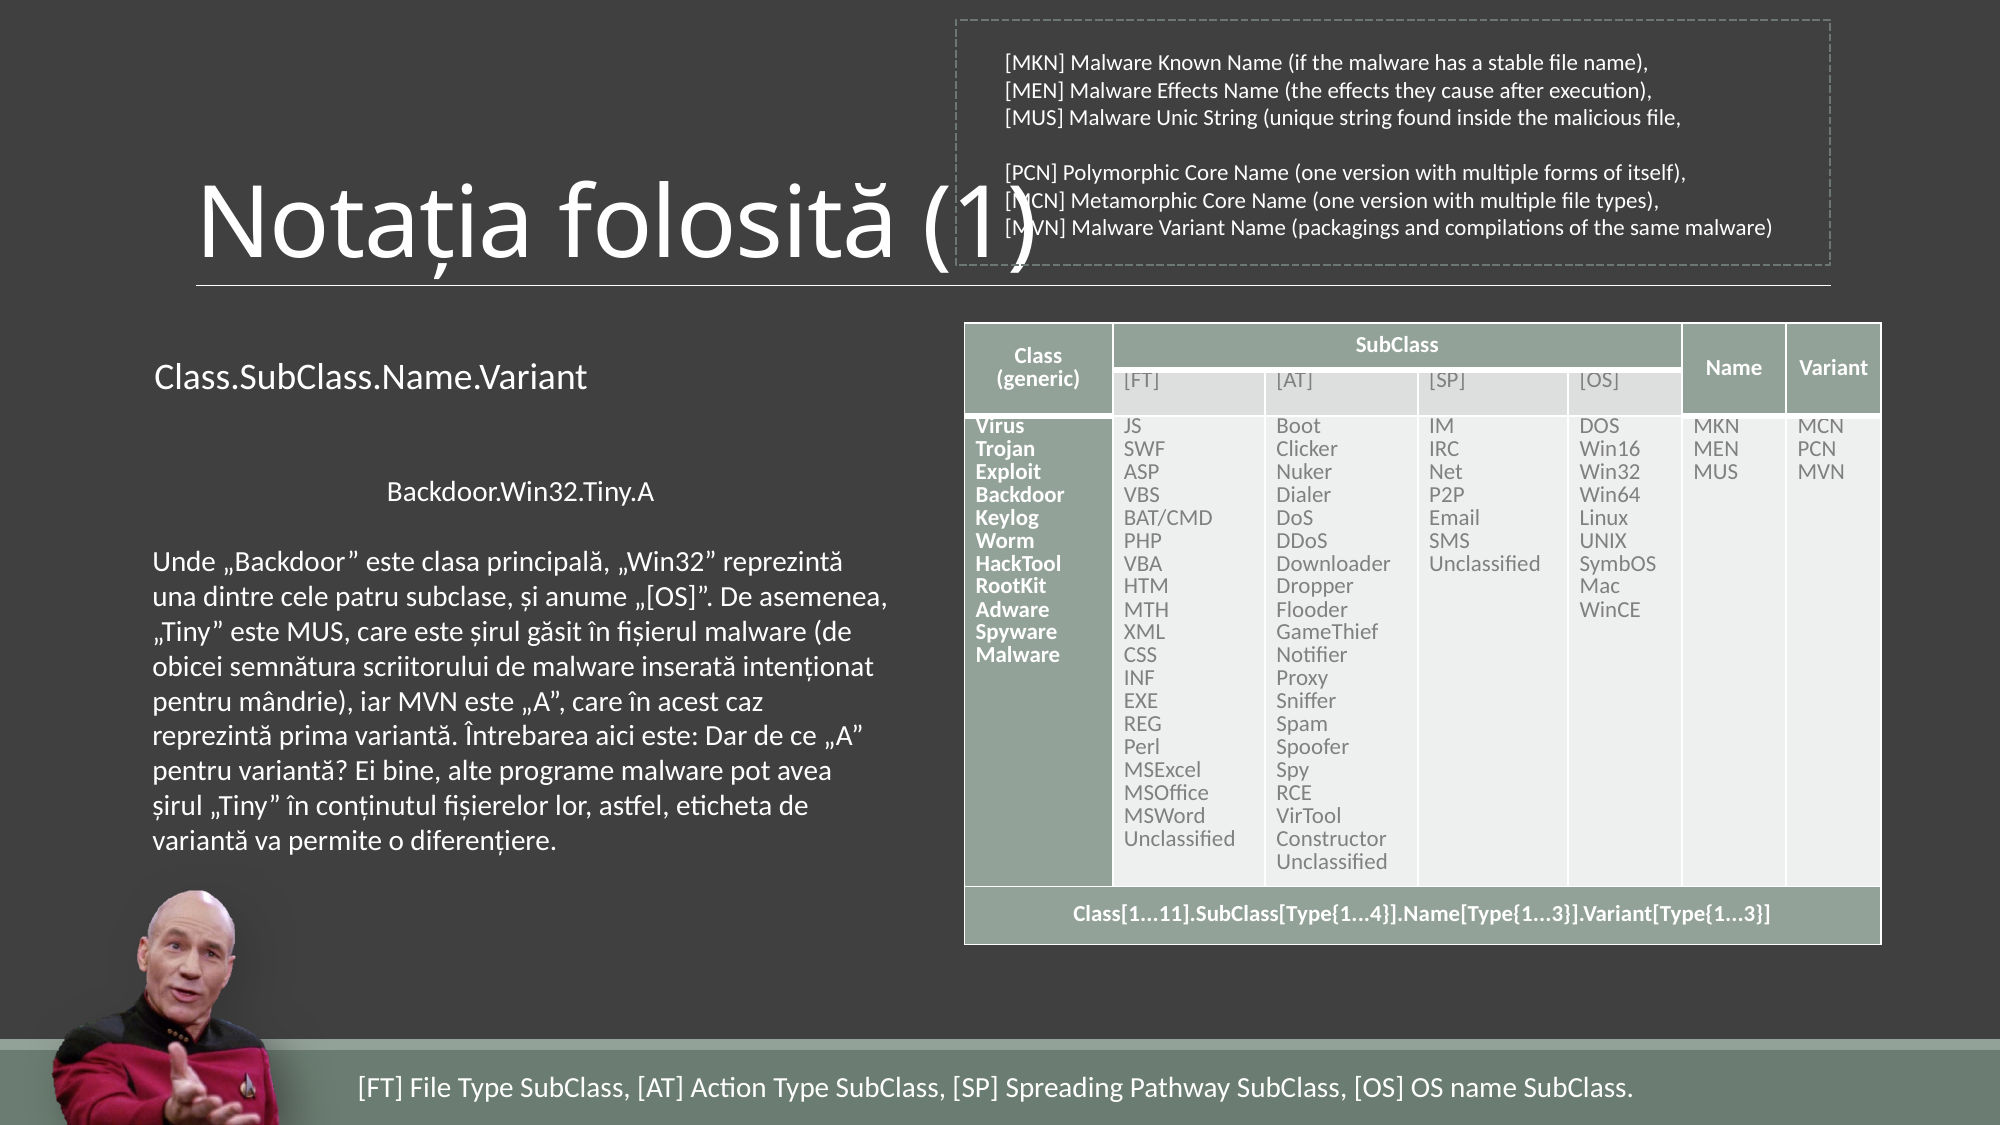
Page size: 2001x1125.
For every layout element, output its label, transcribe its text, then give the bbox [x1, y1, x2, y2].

table_cell MKN MEN MUS [1683, 419, 1785, 886]
table_header Name [1683, 324, 1785, 413]
table_cell IM IRC Net P2P Email SMS Unclassified [1419, 417, 1567, 886]
table_cell Virus Trojan Exploit Backdoor Keylog Worm HackTool RootKit Adware Spyware Malware [965, 419, 1112, 886]
table_cell MCN PCN MVN [1787, 419, 1880, 886]
text_box [955, 19, 1831, 266]
table_cell DOS Win16 Win32 Win64 Linux UNIX SymbOS Mac WinCE [1569, 417, 1681, 886]
table_cell [SP] [1419, 373, 1567, 415]
table_cell Boot Clicker Nuker Dialer DoS DDoS Downloader Dropper Flooder GameThief Notifier Proxy Sniffer Spam Spoofer Spy RCE VirTool Constructor Unclassified [1266, 417, 1417, 886]
picture [0, 881, 425, 1125]
table_header SubClass [1114, 324, 1681, 367]
text_box Backdoor.Win32.Tiny.A Unde „Backdoor” este clasa principală, „Win32” reprezintă una dintre cele patru subclase, și anume „[OS]”. De asemenea, „Tiny” este MUS, care este șirul găsit în fișierul malware (de obicei semnătura scriitorului de malware inserată intenționat pentru mândrie), iar MVN este „A”, care în acest caz reprezintă prima variantă. Întrebarea aici este: Dar de ce „A” pentru variantă? Ei bine, alte programe malware pot avea șirul „Tiny” în conținutul fișierelor lor, astfel, eticheta de variantă va permite o diferențiere. [137, 464, 904, 864]
table_cell Class[1...11].SubClass[Type{1...4}].Name[Type{1...3}].Variant[Type{1...3}] [965, 887, 1880, 944]
table_header Class (generic) [965, 324, 1112, 413]
table_cell [OS] [1569, 373, 1681, 415]
table_cell [AT] [1266, 373, 1417, 415]
title Notația folosită (1) [180, 47, 1830, 285]
table_header Variant [1787, 324, 1880, 413]
text_box Class.SubClass.Name.Variant [139, 344, 604, 405]
table_cell [FT] [1114, 373, 1264, 415]
table_cell JS SWF ASP VBS BAT/CMD PHP VBA HTM MTH XML CSS INF EXE REG Perl MSExcel MSOffice MSWord Unclassified [1114, 417, 1264, 886]
text_box [FT] File Type SubClass, [AT] Action Type SubClass, [SP] Spreading Pathway SubClass, [OS] OS name SubClass. [471, 1060, 1810, 1111]
